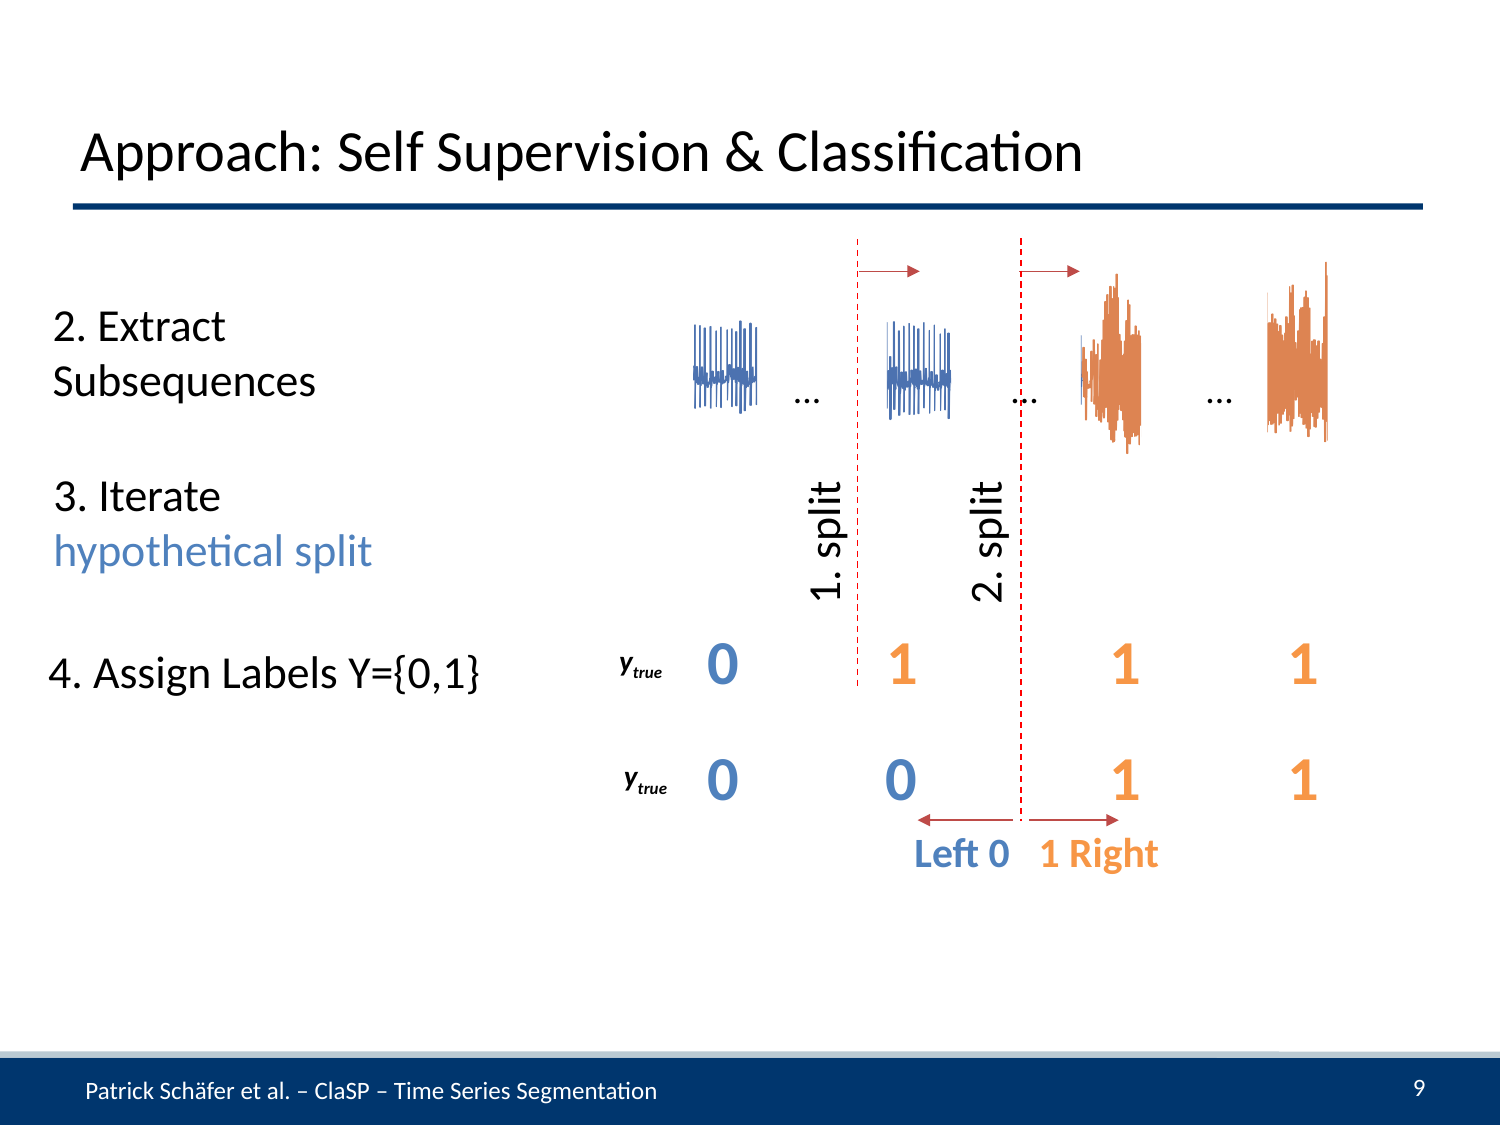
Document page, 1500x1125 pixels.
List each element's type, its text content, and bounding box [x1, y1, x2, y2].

text_box 4. Assign Labels Y={0,1} [33, 635, 507, 706]
title Approach: Self Supervision & Classification [72, 0, 1423, 192]
text_box ytrue [604, 634, 678, 690]
text_box 2. Extract Subsequences [37, 288, 332, 413]
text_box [899, 818, 1191, 885]
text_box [692, 238, 1386, 822]
text_box 3. Iterate hypothetical split [38, 458, 388, 584]
text_box ytrue [609, 750, 682, 805]
slide_number 9 [1374, 1064, 1465, 1113]
